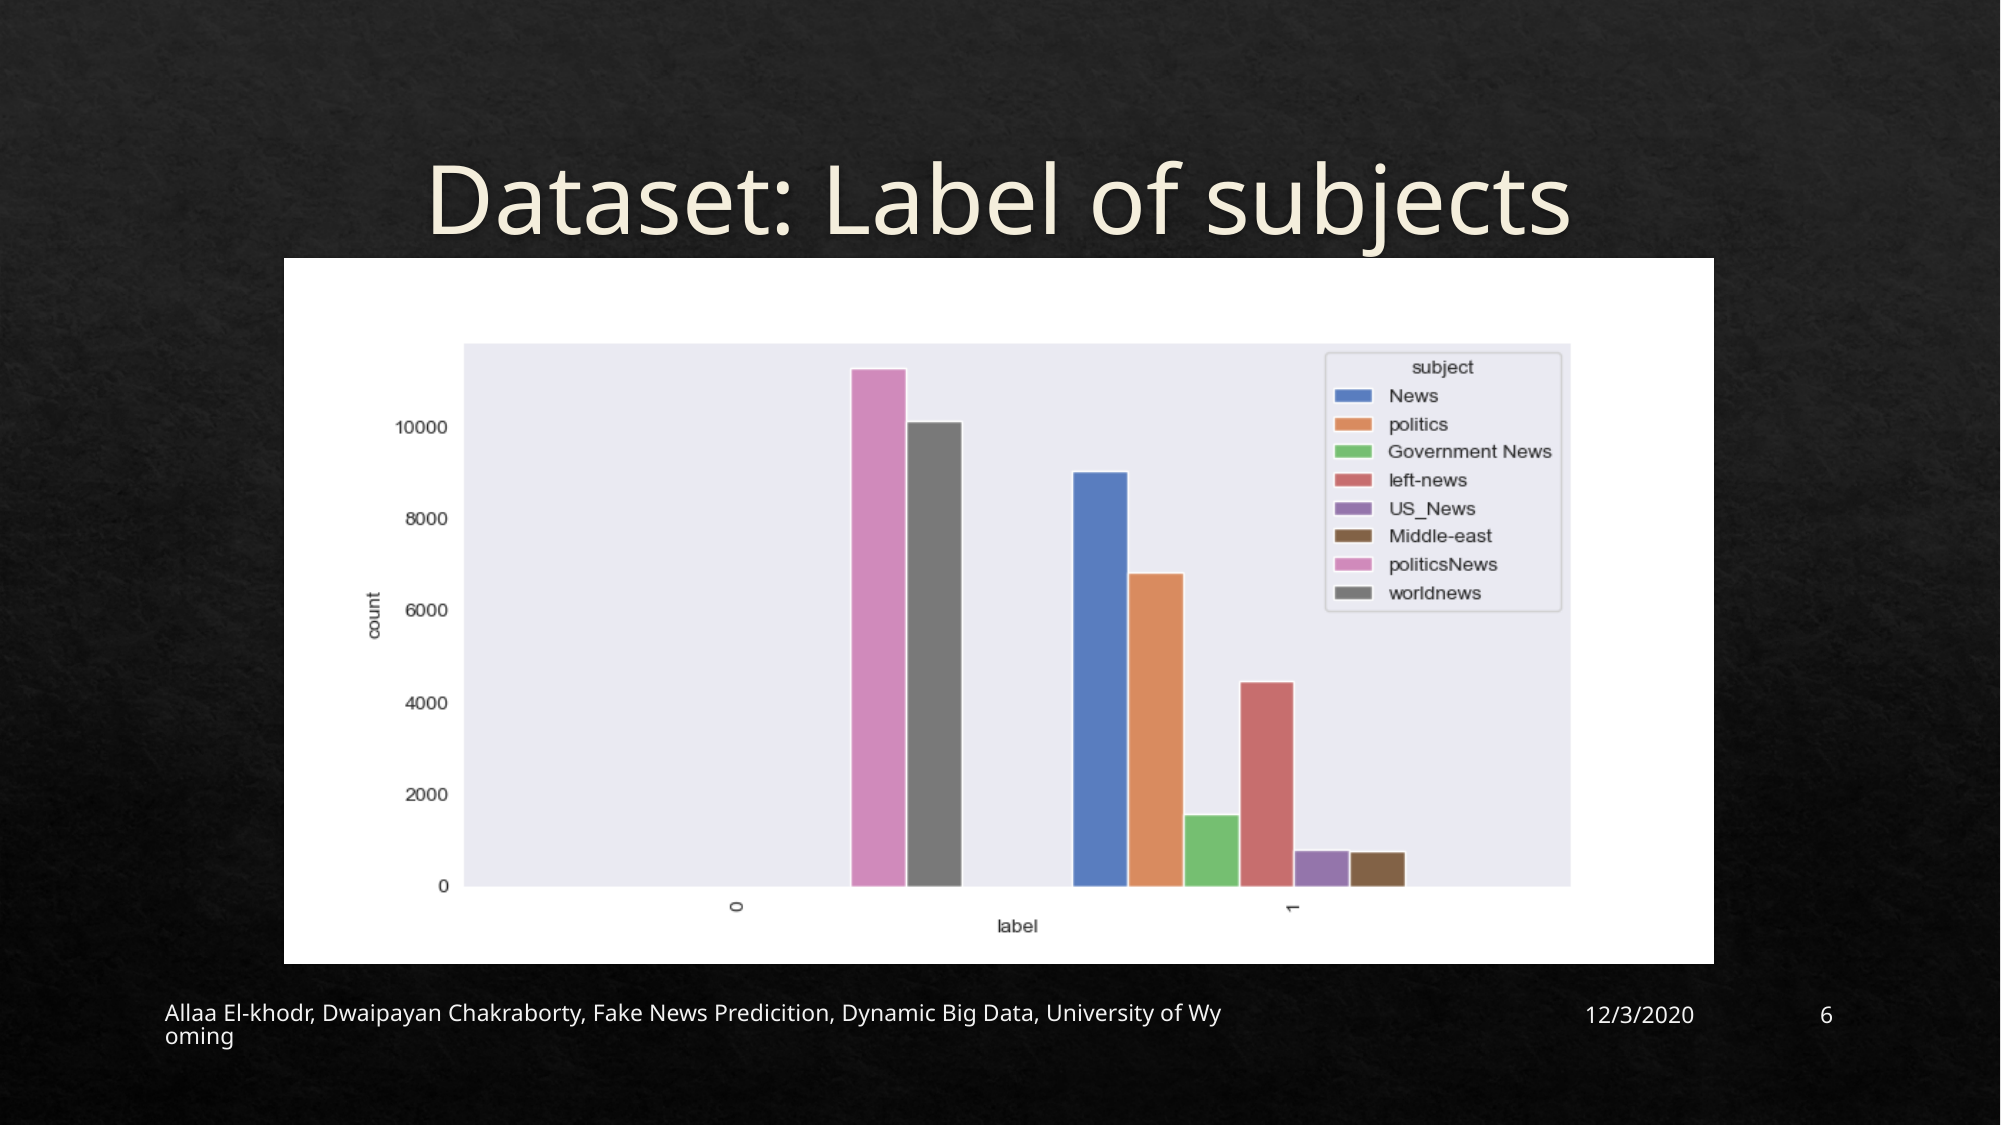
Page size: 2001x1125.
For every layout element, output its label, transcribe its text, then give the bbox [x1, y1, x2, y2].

title Dataset: Label of subjects [149, 99, 1849, 307]
footer Allaa El-khodr, Dwaipayan Chakraborty, Fake News Predicition, Dynamic Big Data, University of Wyoming [149, 984, 1245, 1045]
slide_number 6 [1724, 984, 1849, 1045]
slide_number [1259, 984, 1710, 1045]
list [284, 258, 1714, 965]
